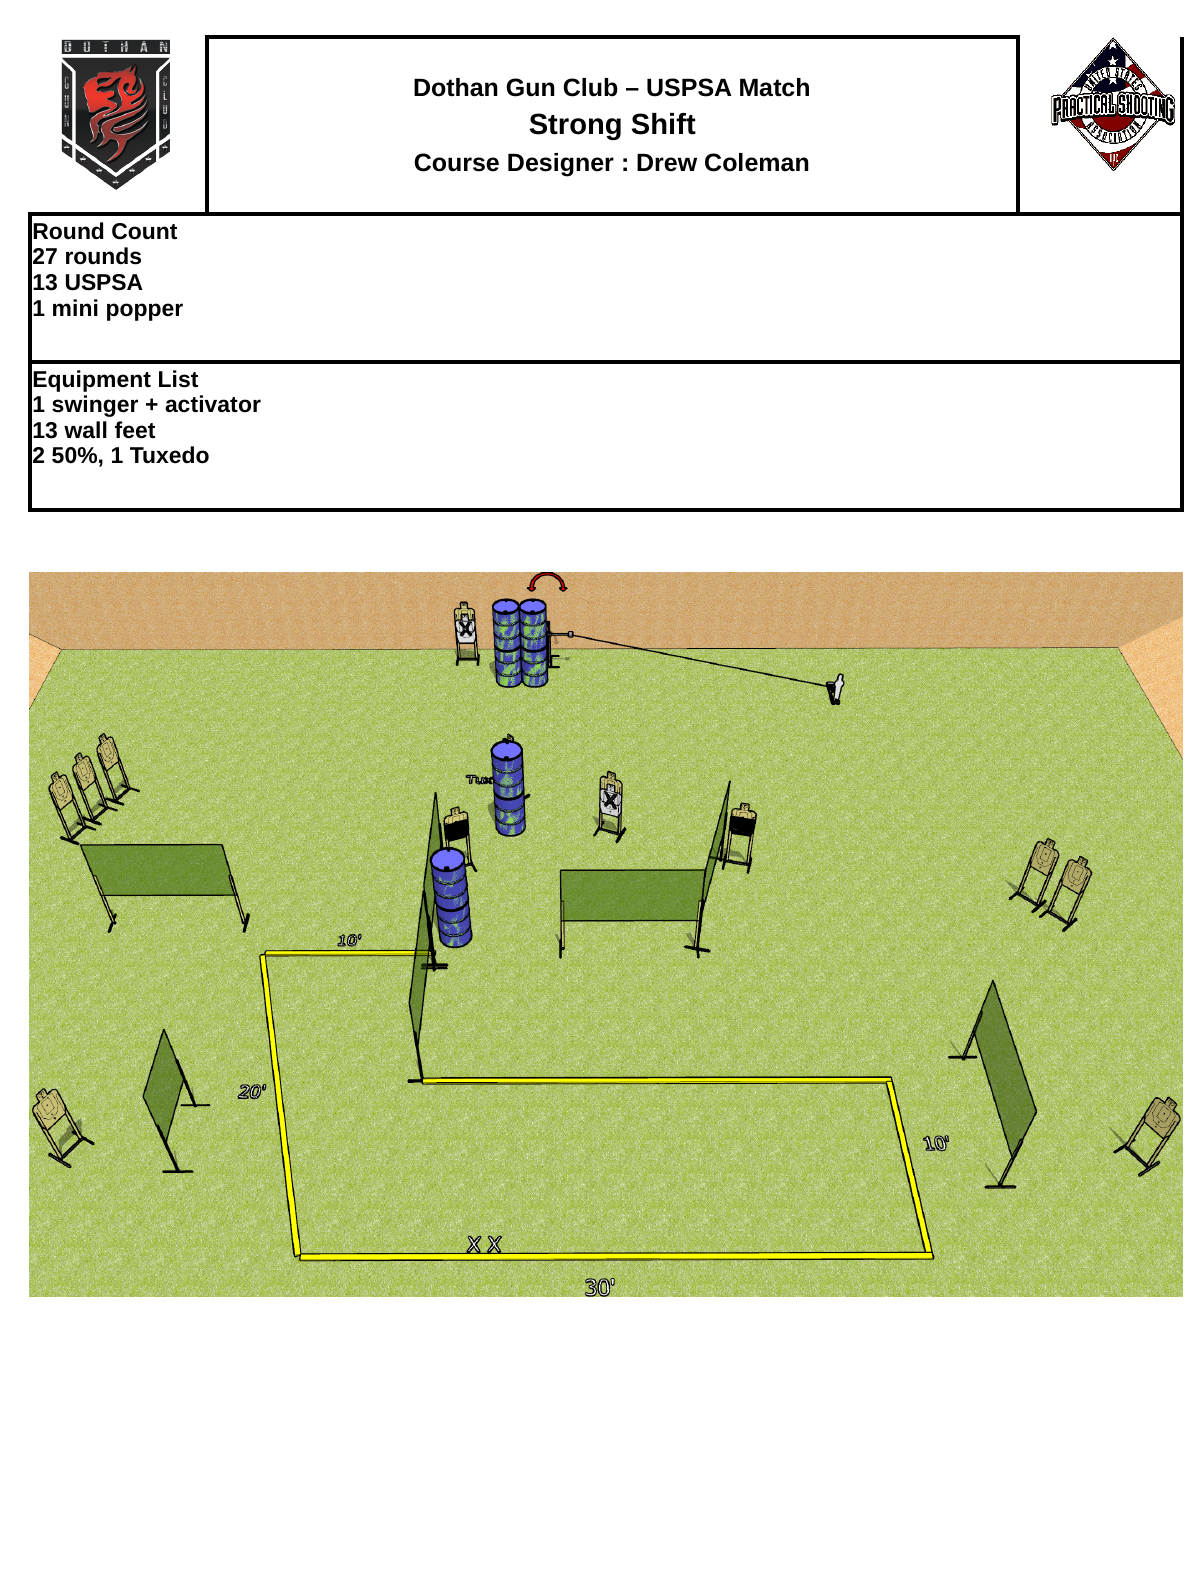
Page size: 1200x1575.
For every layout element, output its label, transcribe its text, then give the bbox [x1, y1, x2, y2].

picture [29, 572, 1183, 1297]
table_cell Round Count 27 rounds 13 USPSA 1 mini popper [32, 216, 1180, 360]
picture [58, 36, 173, 193]
table_cell Equipment List 1 swinger + activator 13 wall feet 2 50%, 1 Tuxedo [32, 364, 1180, 508]
table_header [30, 37, 205, 212]
picture [1044, 36, 1183, 175]
table_header Dothan Gun Club – USPSA Match Strong Shift Course Designer : Drew Coleman [209, 39, 1016, 212]
table_header [1020, 37, 1180, 212]
